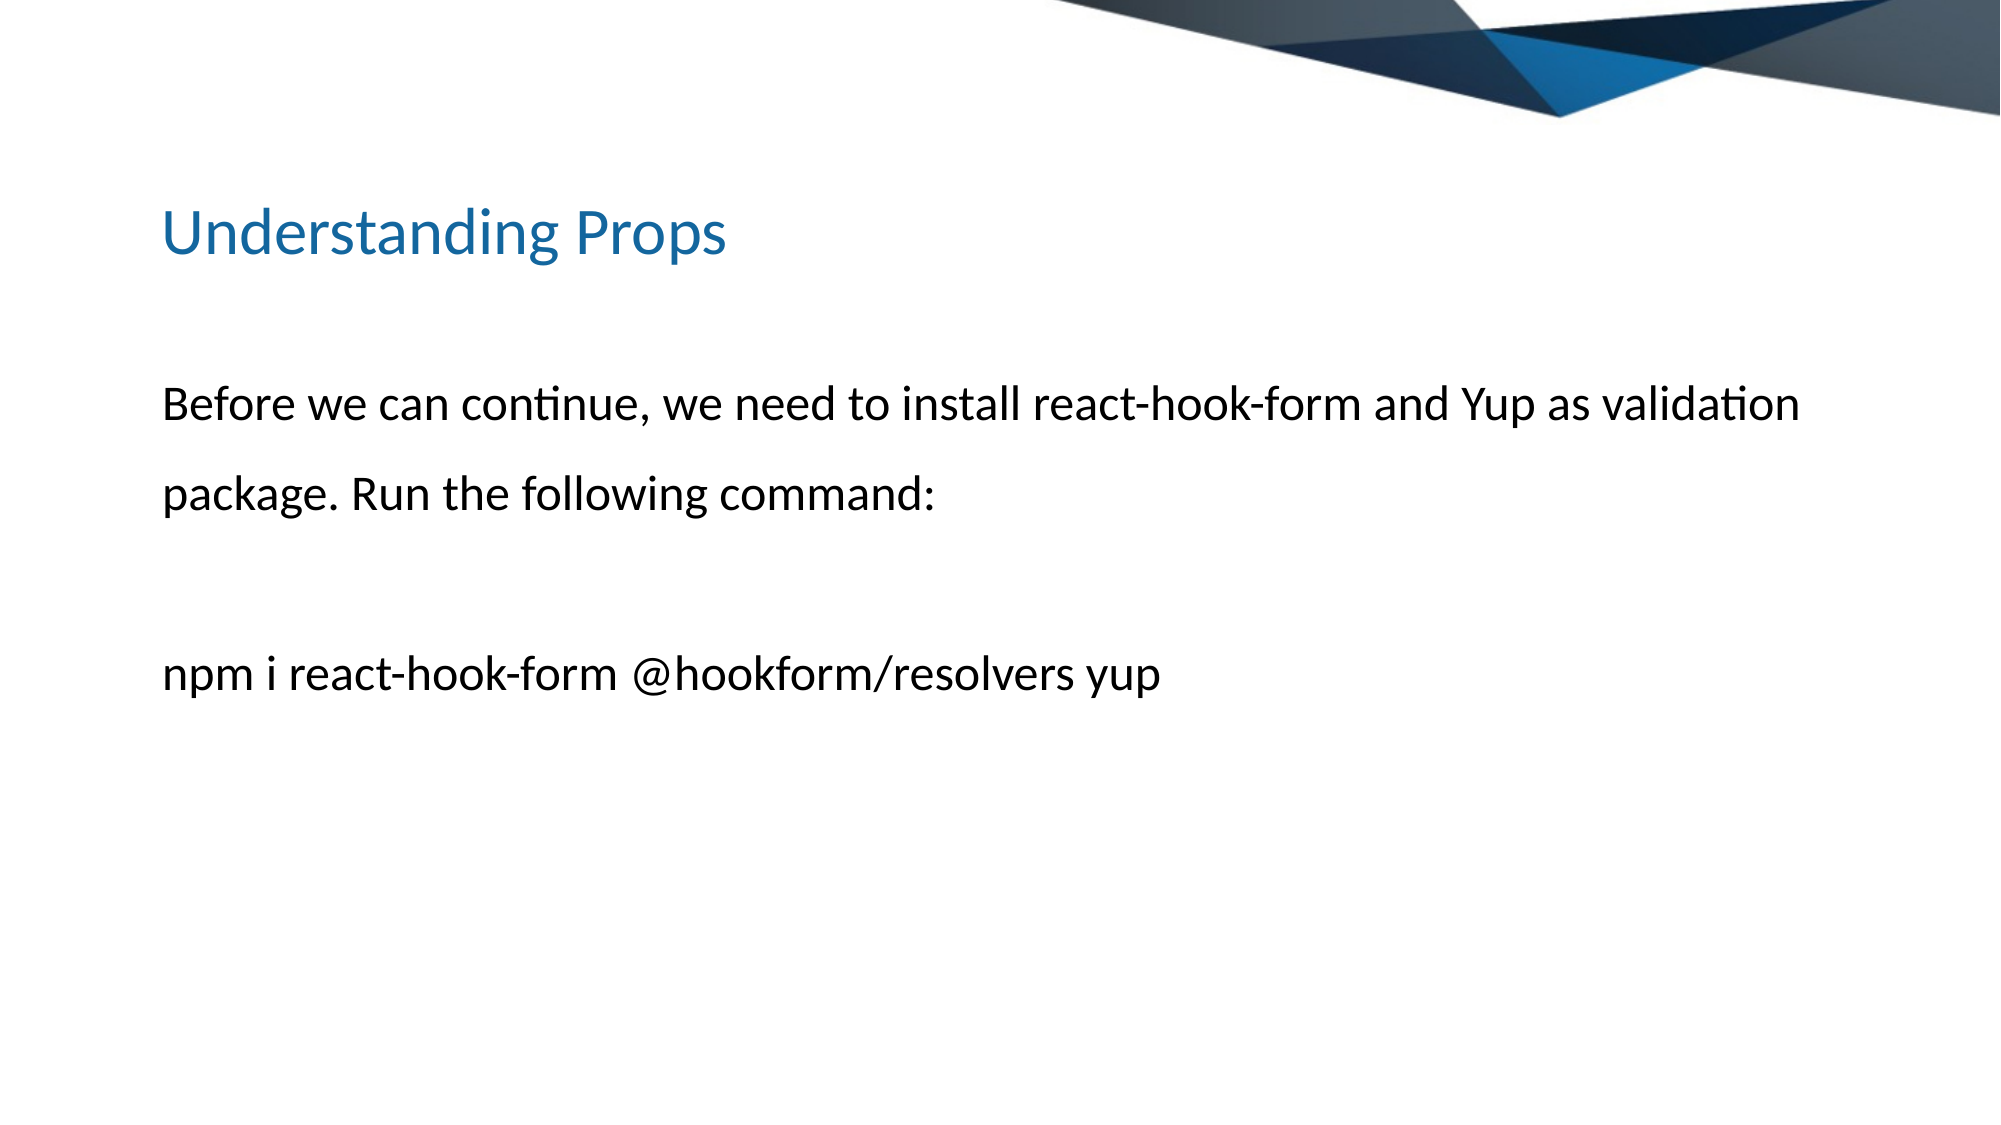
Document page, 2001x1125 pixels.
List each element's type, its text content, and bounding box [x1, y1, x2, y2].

subtitle Before we can continue, we need to install react-hook-form and Yup as validation package. Run the following command: npm i react-hook-form @hookform/resolvers yup [146, 332, 1840, 1059]
picture [0, 0, 2000, 125]
text_box Understanding Props [146, 180, 1863, 276]
